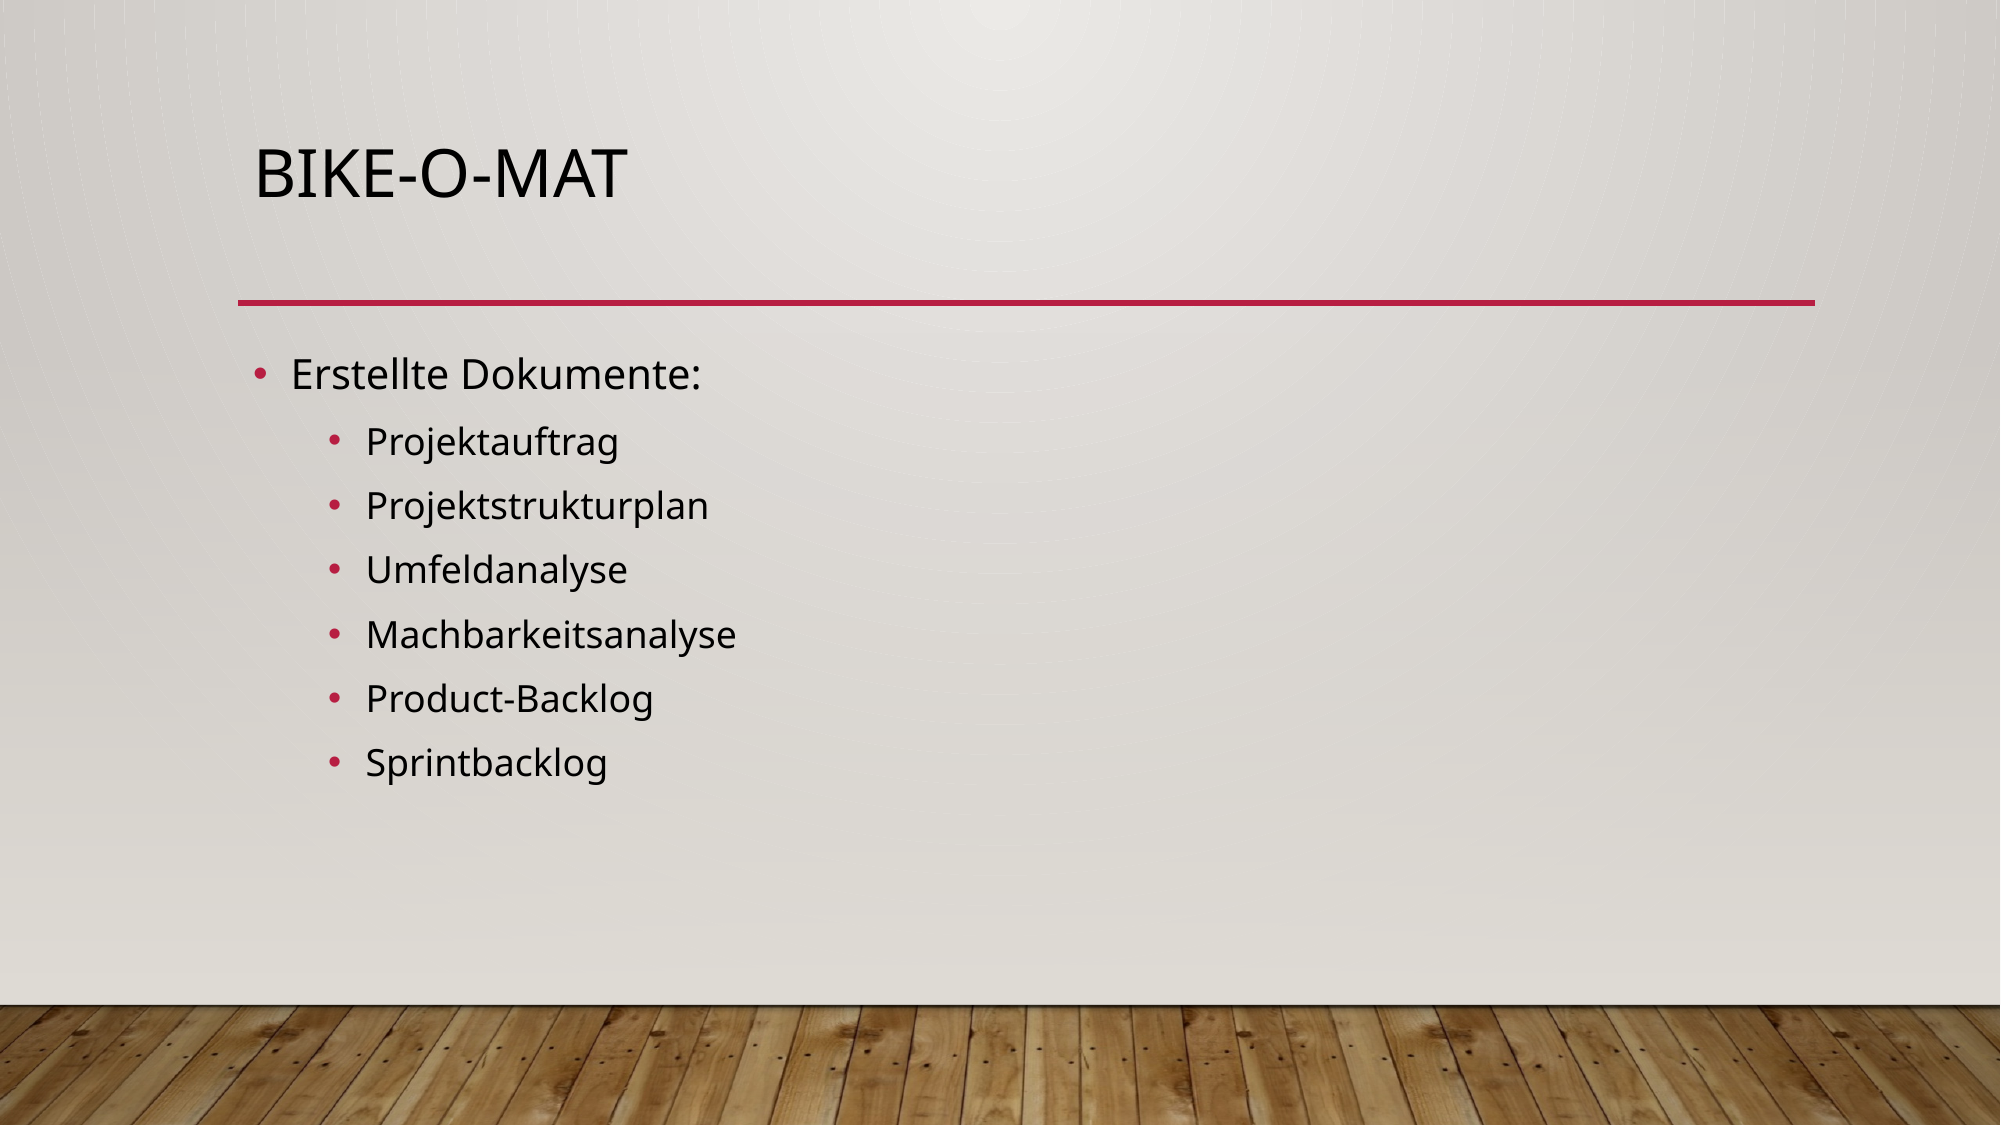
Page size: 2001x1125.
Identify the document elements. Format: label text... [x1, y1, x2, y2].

title Bike-o-mat [238, 131, 1814, 305]
picture [0, 1005, 2000, 1125]
list Erstellte Dokumente: Projektauftrag Projektstrukturplan Umfeldanalyse Machbarkeitsanalyse Product-Backlog Sprintbacklog [238, 330, 1814, 1012]
